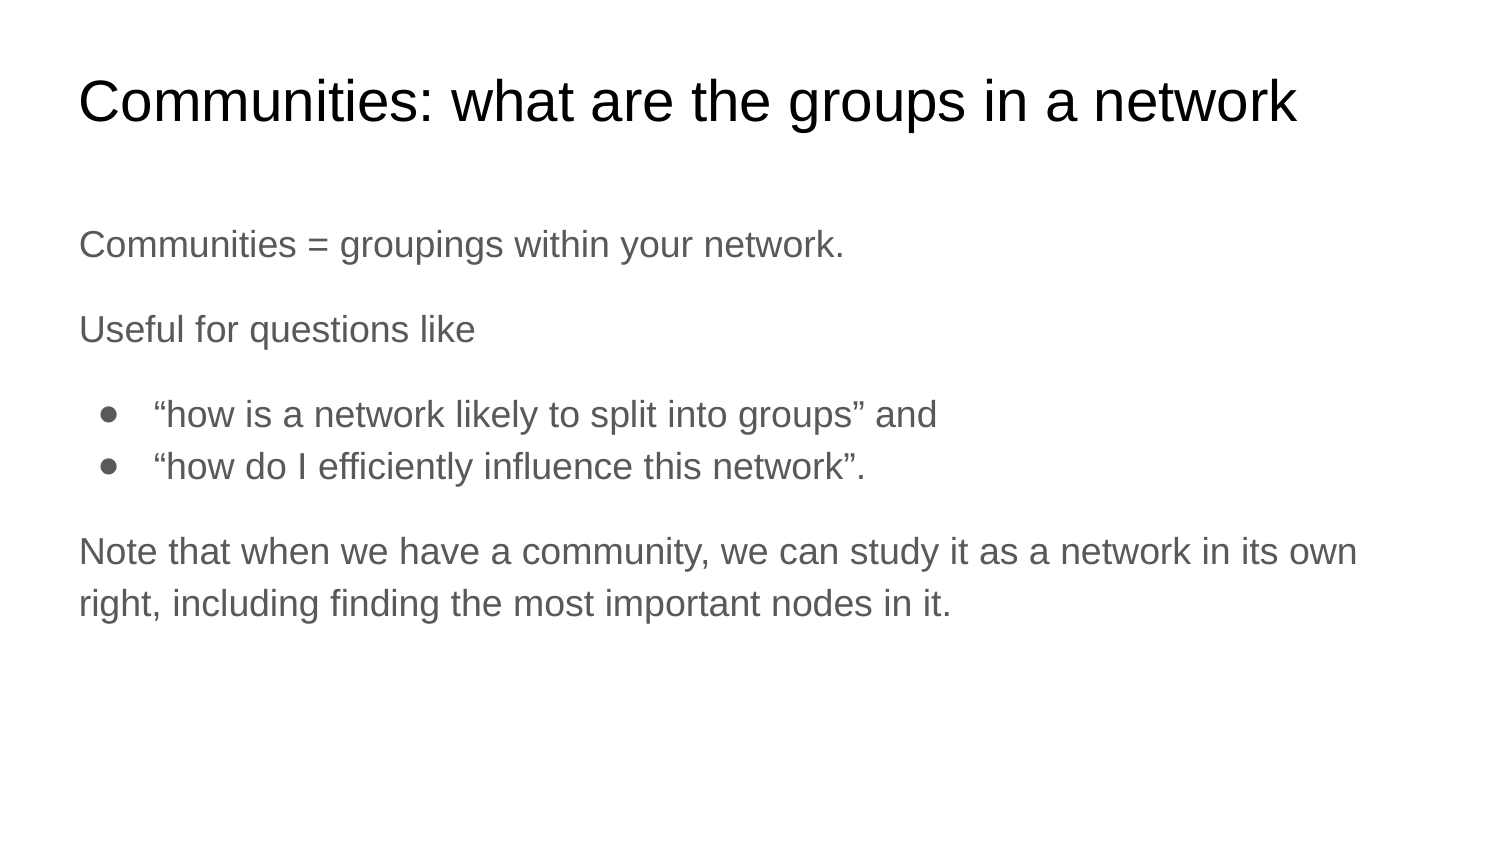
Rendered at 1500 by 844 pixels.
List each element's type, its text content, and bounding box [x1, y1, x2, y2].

list Communities = groupings within your network. Useful for questions like “how is a network likely to split into groups” and “how do I efficiently influence this network”. Note that when we have a community, we can study it as a network in its own right, including finding the most important nodes in it. [63, 198, 1437, 785]
title Communities: what are the groups in a network [63, 35, 1437, 149]
